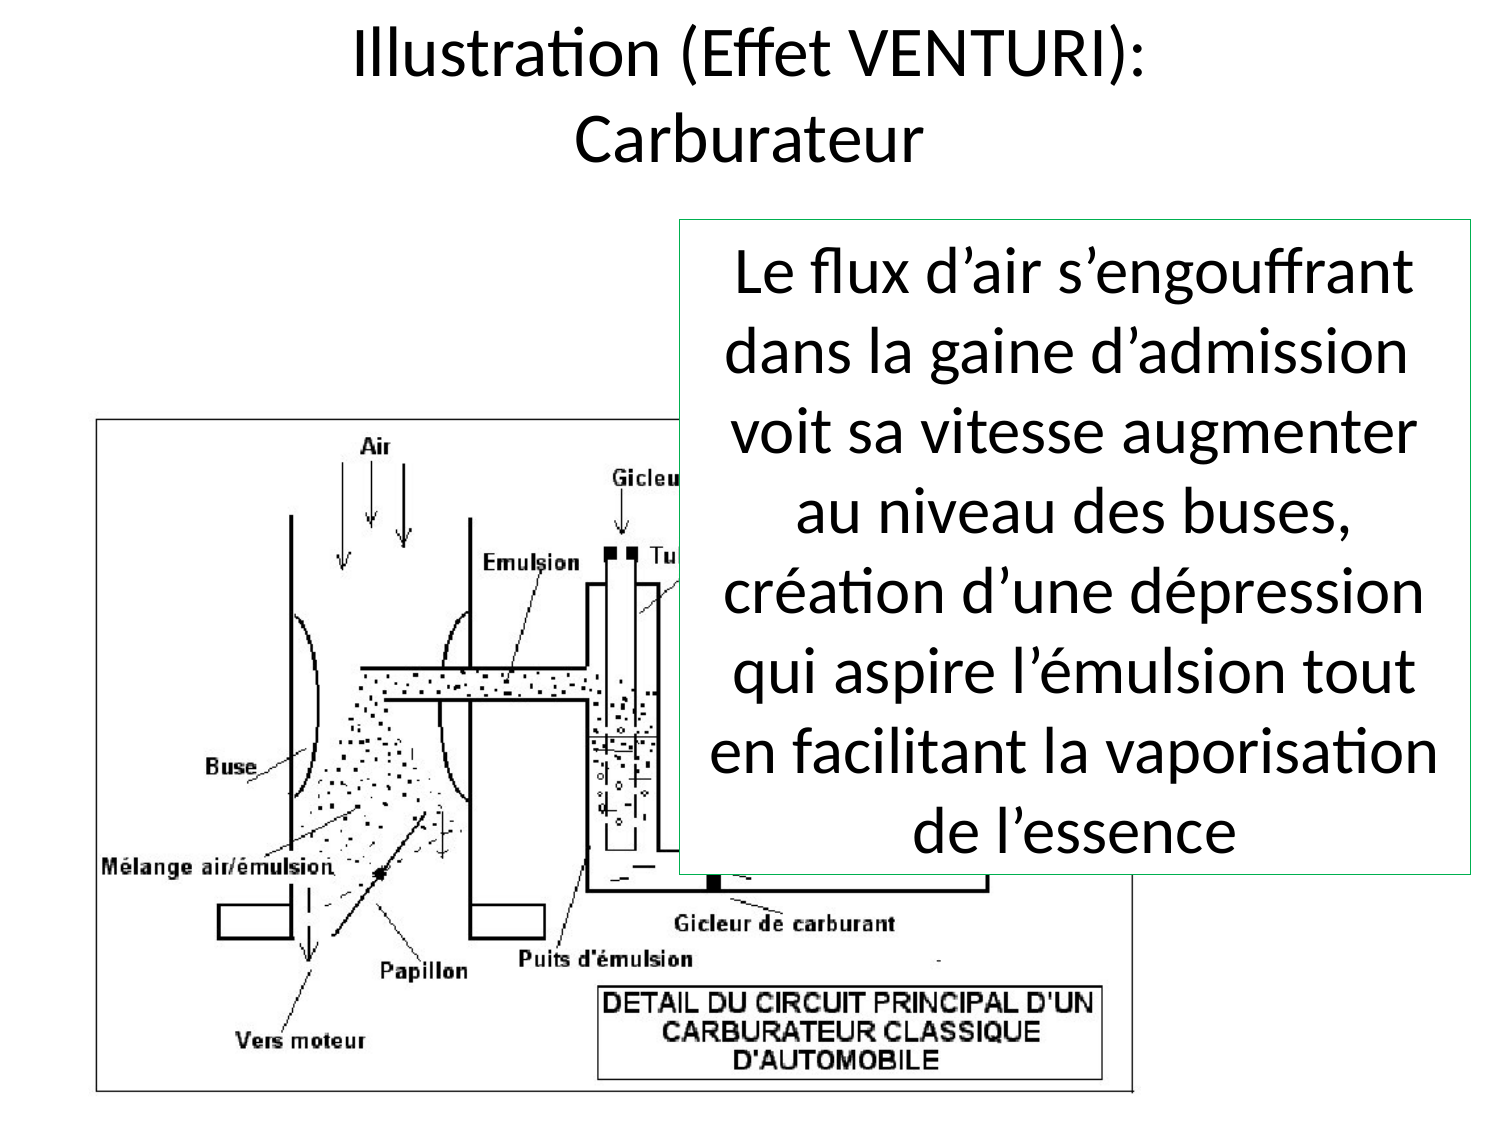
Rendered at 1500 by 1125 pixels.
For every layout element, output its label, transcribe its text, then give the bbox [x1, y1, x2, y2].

title Illustration (Effet VENTURI): Carburateur [75, 0, 1425, 185]
picture [88, 410, 1142, 1100]
text_box Le flux d’air s’engouffrant dans la gaine d’admission voit sa vitesse augmenter au niveau des buses, création d’une dépression qui aspire l’émulsion tout en facilitant la vaporisation de l’essence [679, 219, 1471, 875]
